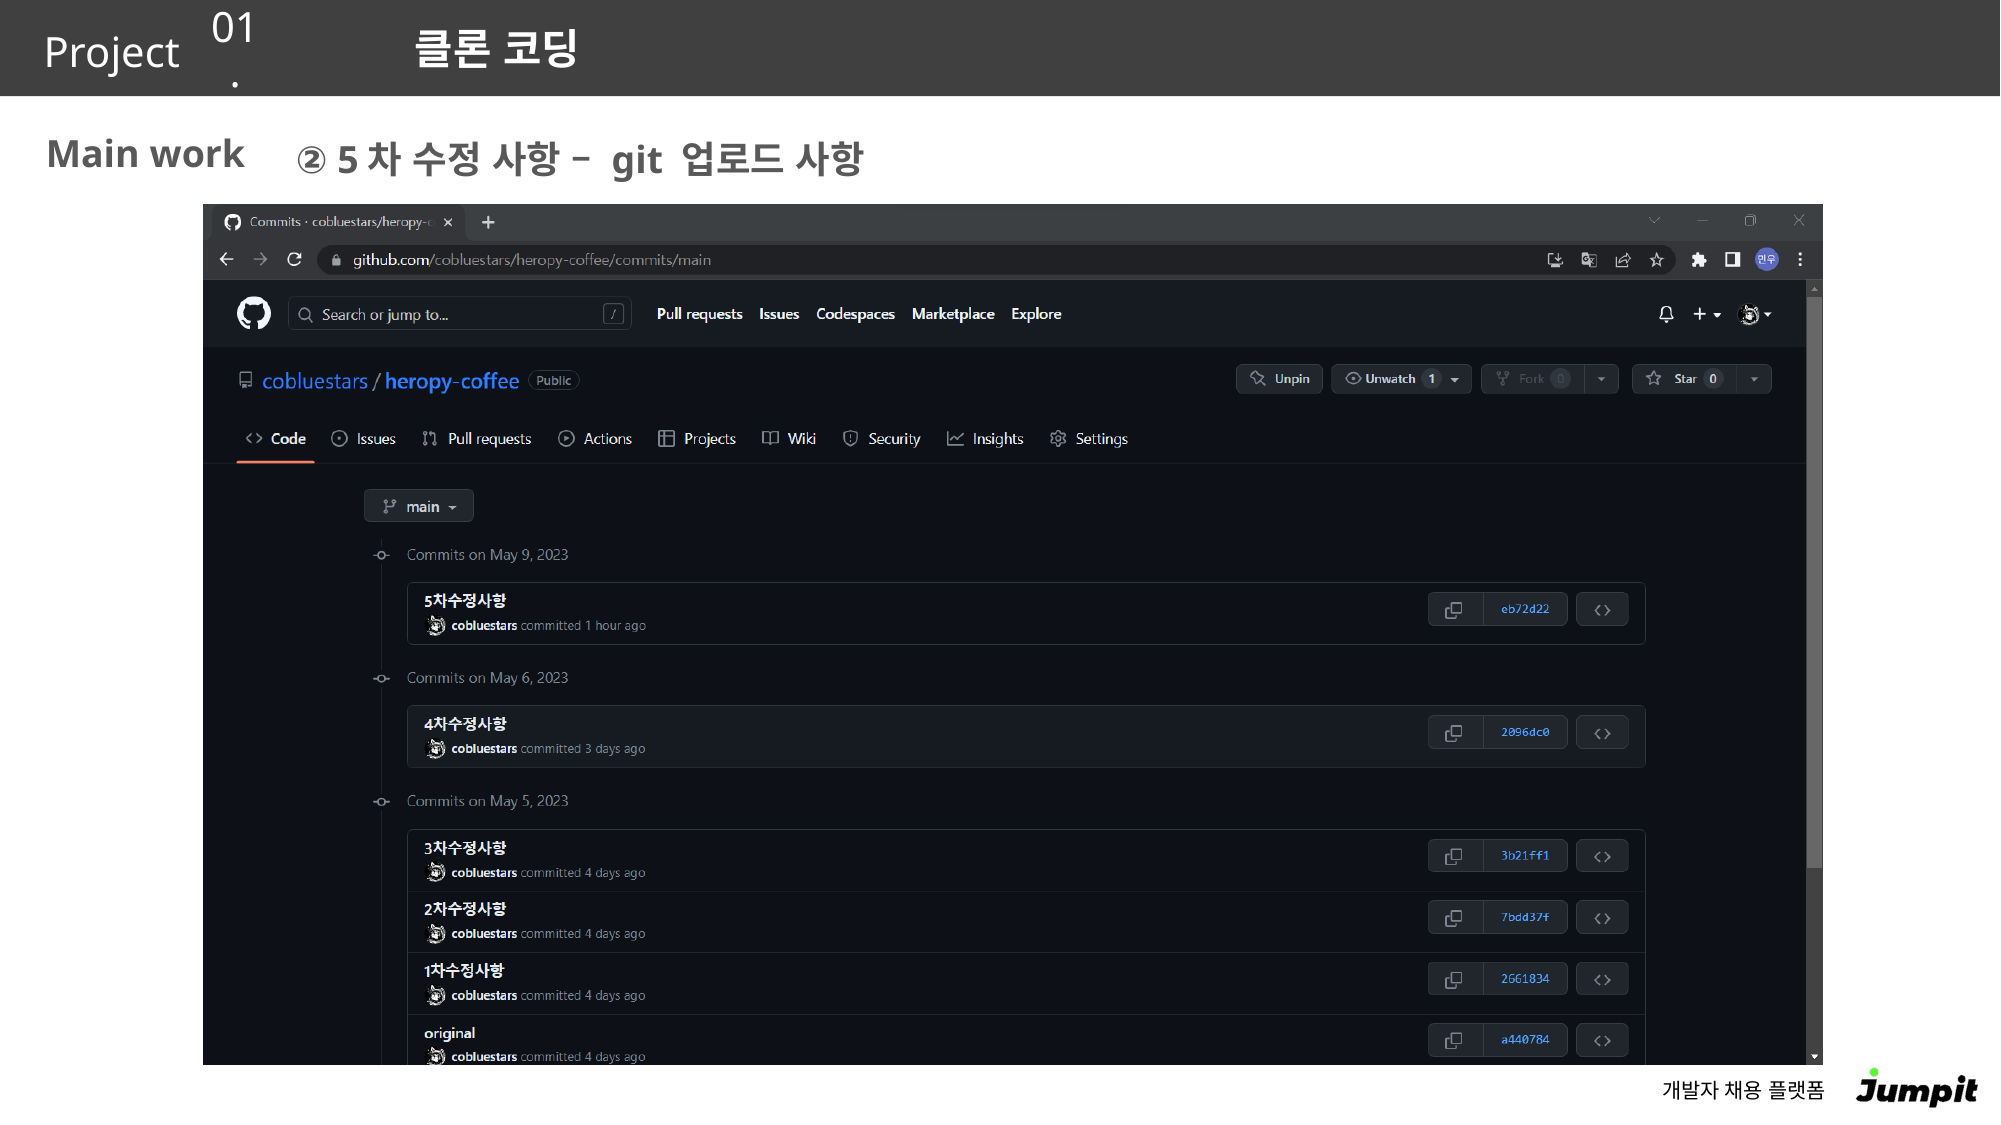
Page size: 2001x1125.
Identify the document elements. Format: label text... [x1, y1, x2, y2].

picture [203, 204, 1823, 1065]
list ② 5차 수정 사항 – git 업로드 사항 [281, 133, 1859, 190]
list 01. [192, 20, 278, 82]
picture [1849, 1063, 1982, 1113]
list 클론 코딩 [399, 20, 1707, 82]
